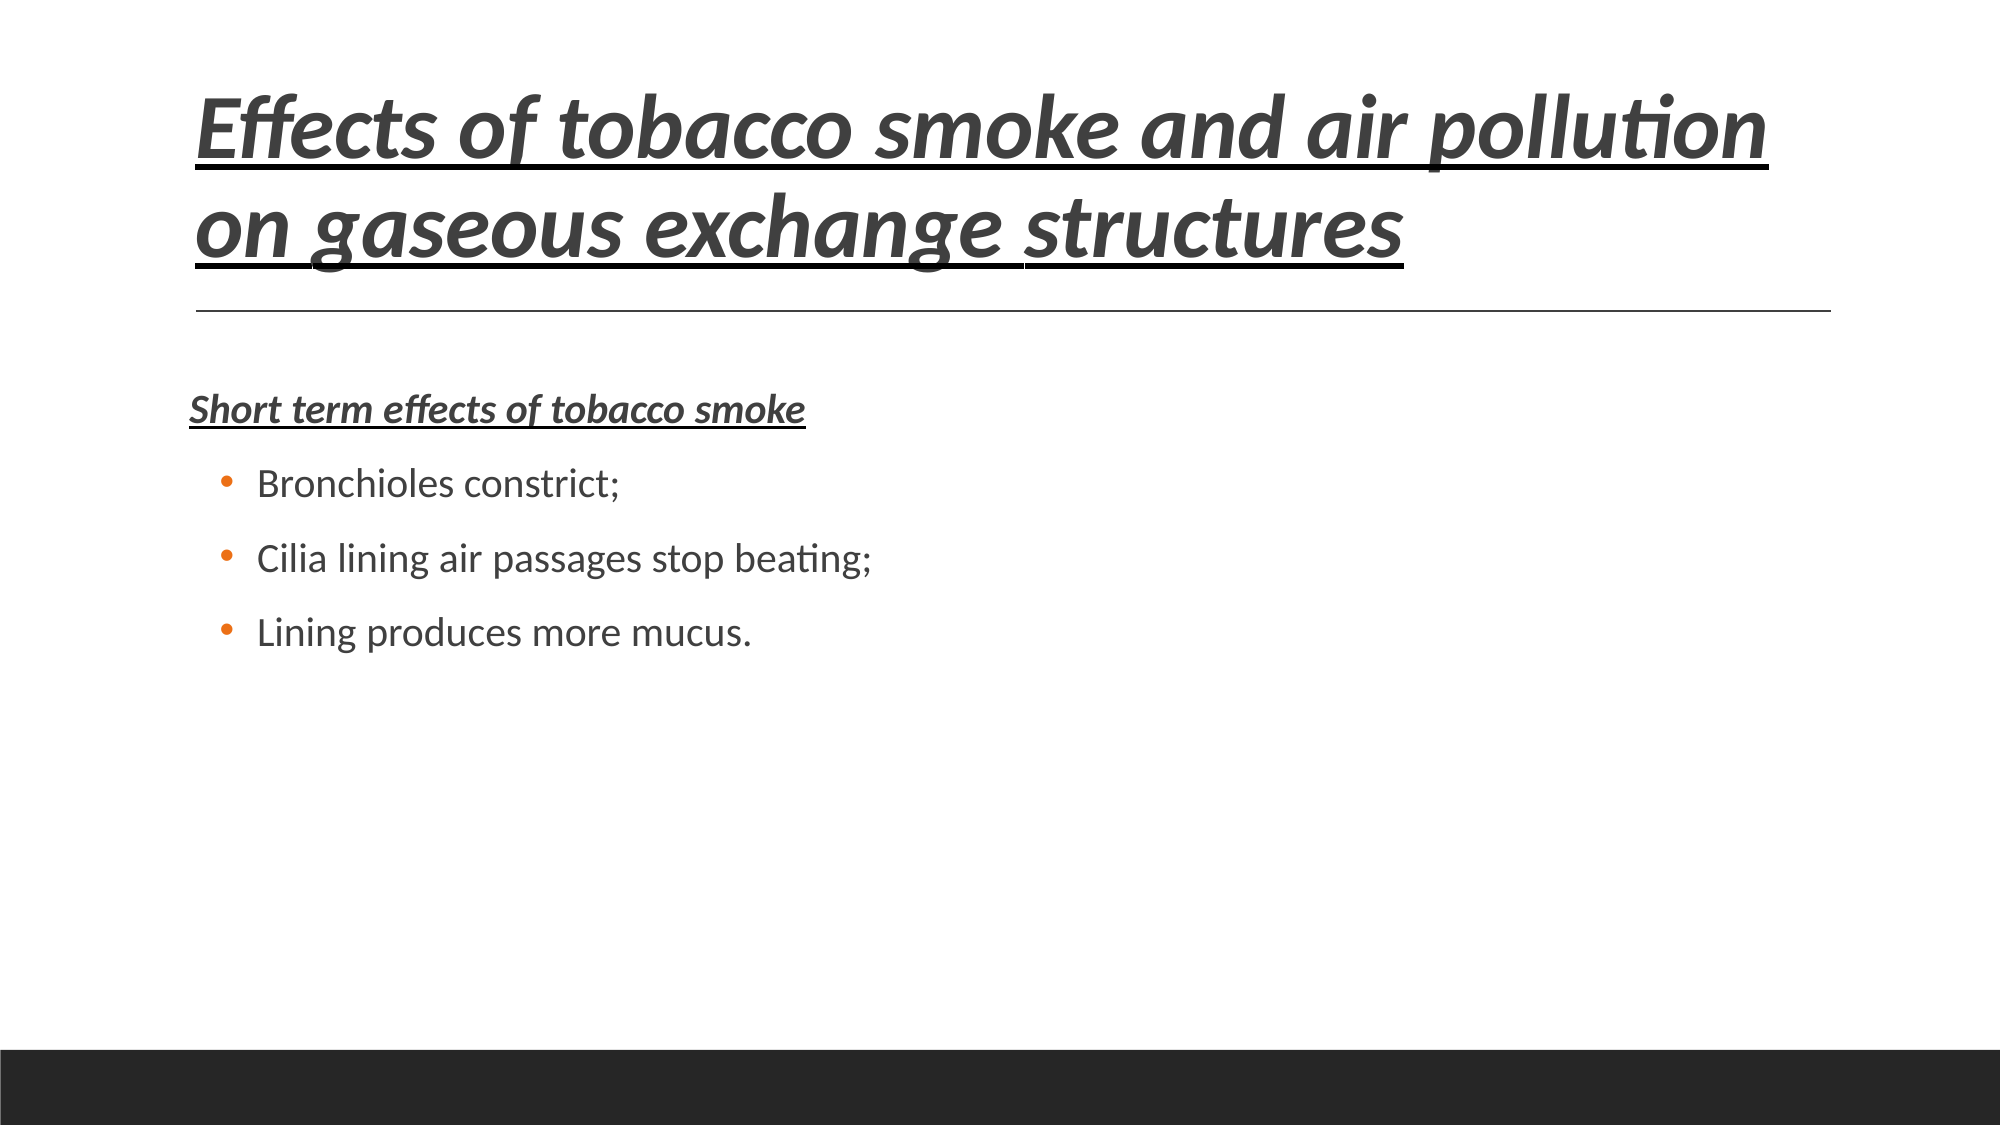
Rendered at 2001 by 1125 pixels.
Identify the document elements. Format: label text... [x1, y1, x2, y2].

title Effects of tobacco smoke and air pollution on gaseous exchange structures [180, 47, 1830, 285]
list Short term effects of tobacco smoke Bronchioles constrict; Cilia lining air passages stop beating; Lining produces more mucus. [180, 345, 1830, 963]
